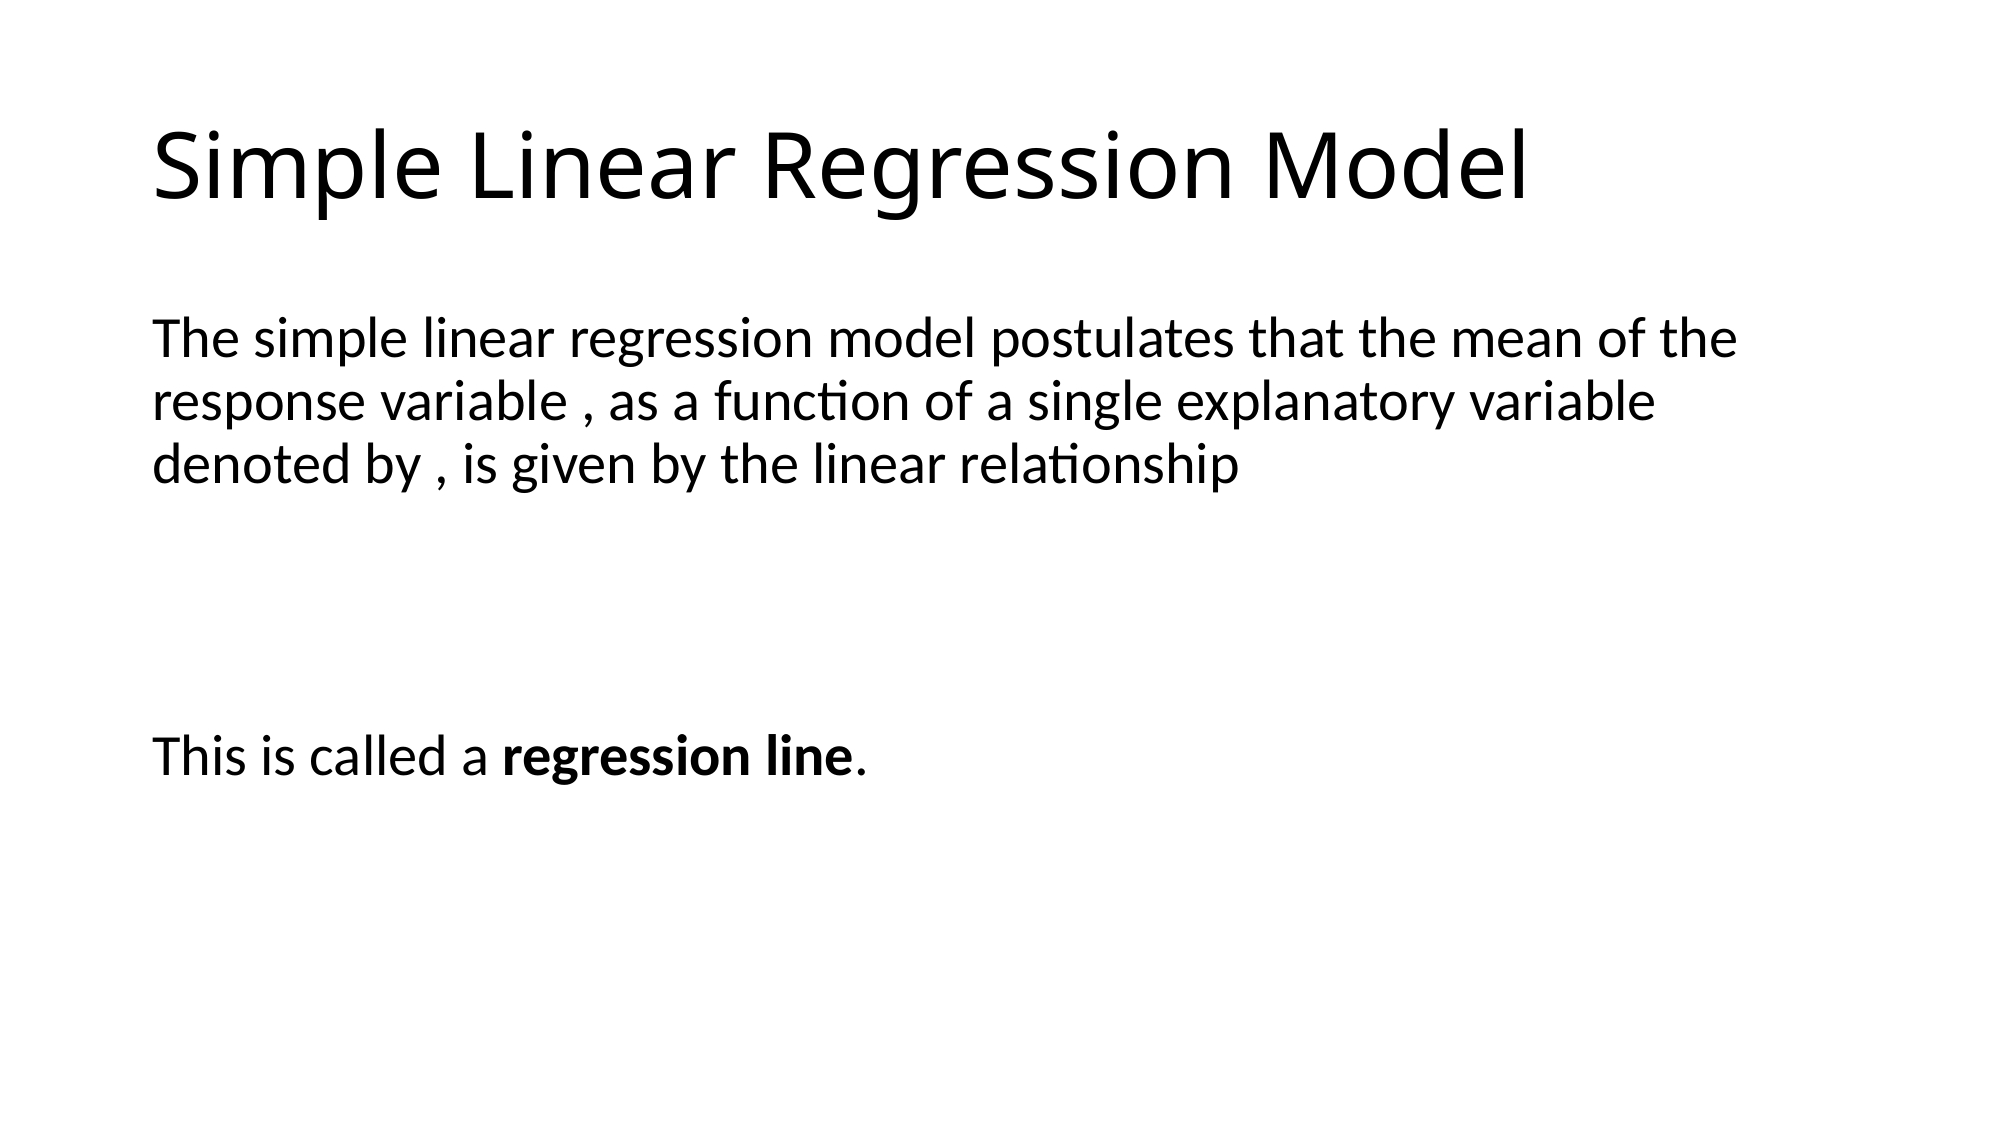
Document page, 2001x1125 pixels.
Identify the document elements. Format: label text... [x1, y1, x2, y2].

title Simple Linear Regression Model [137, 59, 1863, 278]
